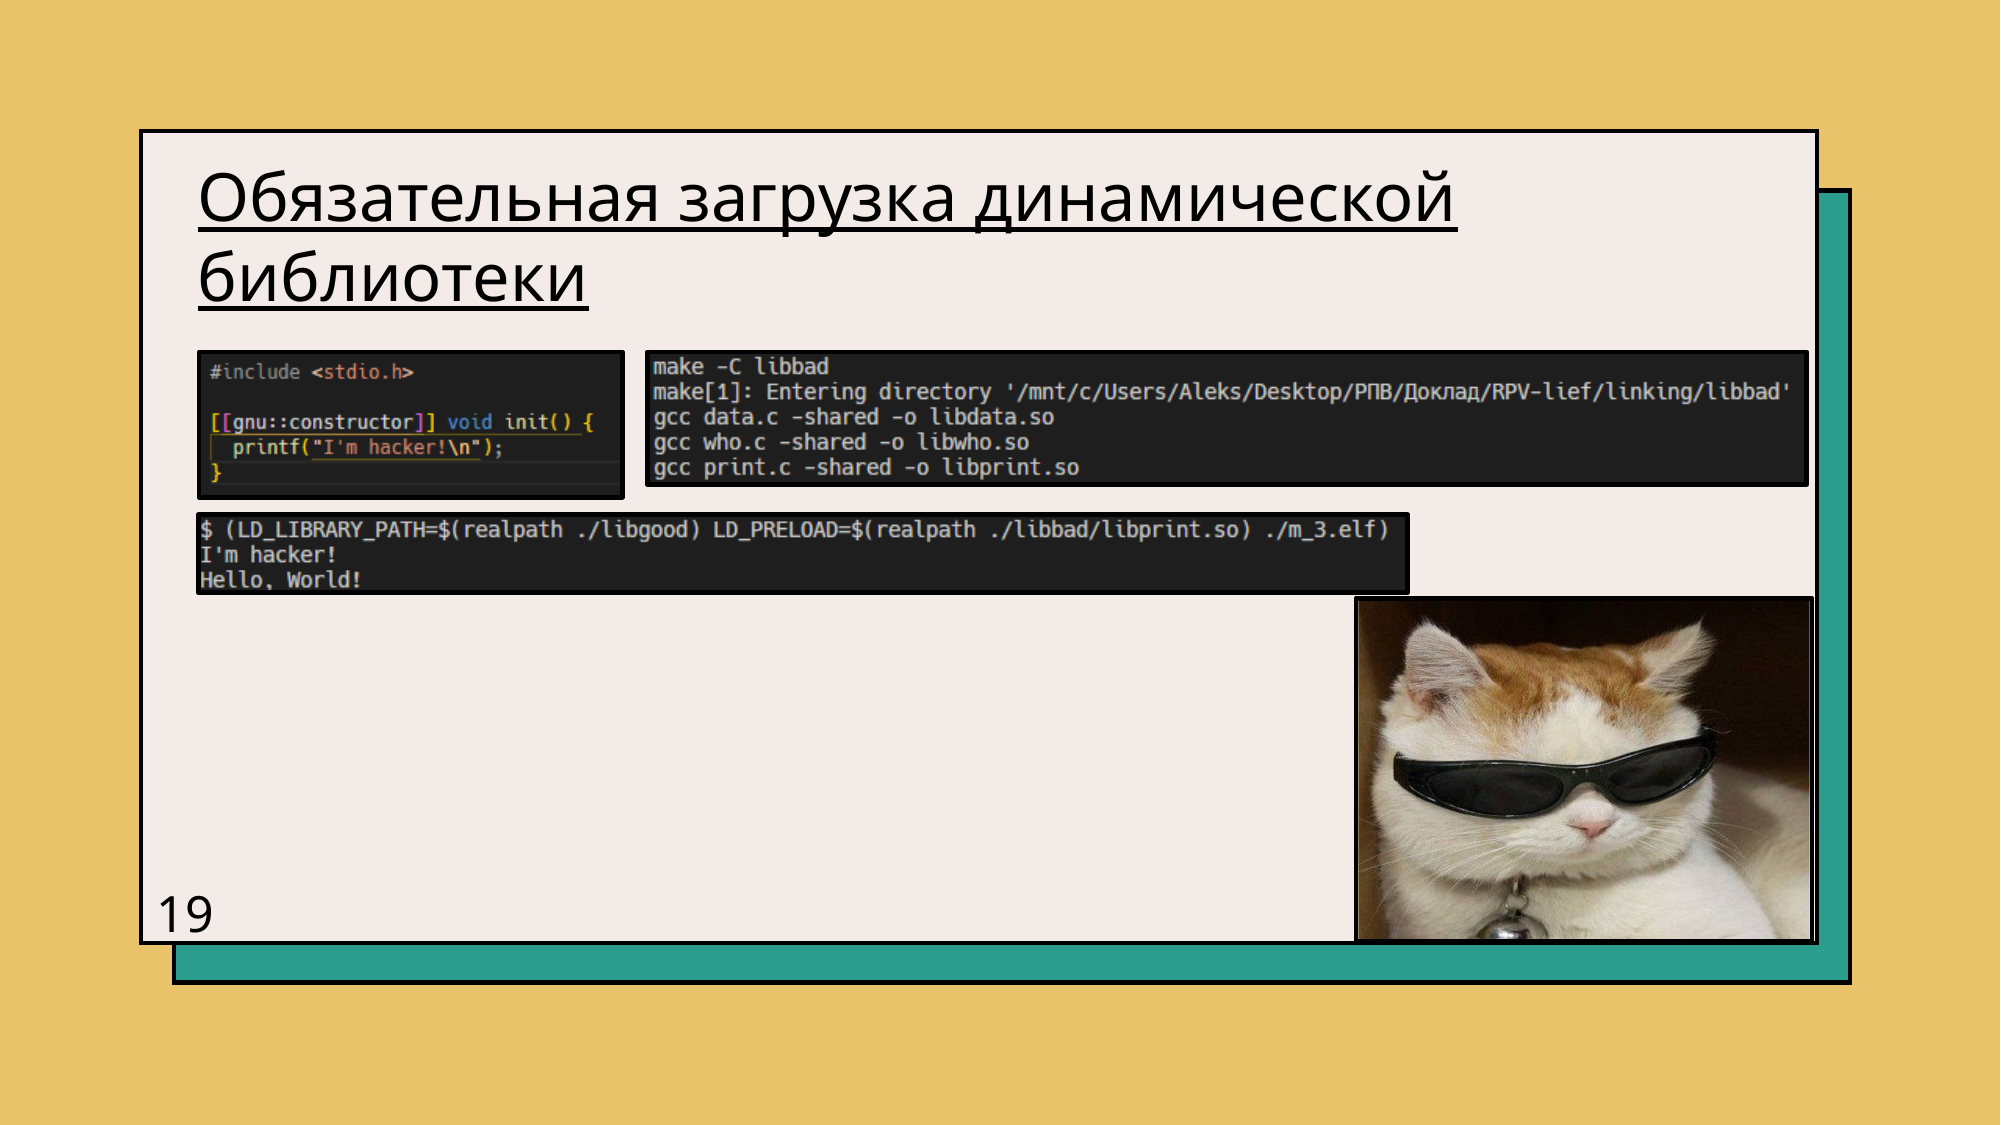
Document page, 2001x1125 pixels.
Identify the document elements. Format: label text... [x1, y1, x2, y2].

text_box <номер> [141, 874, 417, 958]
picture [200, 517, 1406, 591]
picture [1358, 600, 1810, 939]
picture [649, 354, 1805, 483]
text_box Обязательная загрузка динамической библиотеки [183, 147, 1536, 403]
picture [201, 354, 620, 495]
